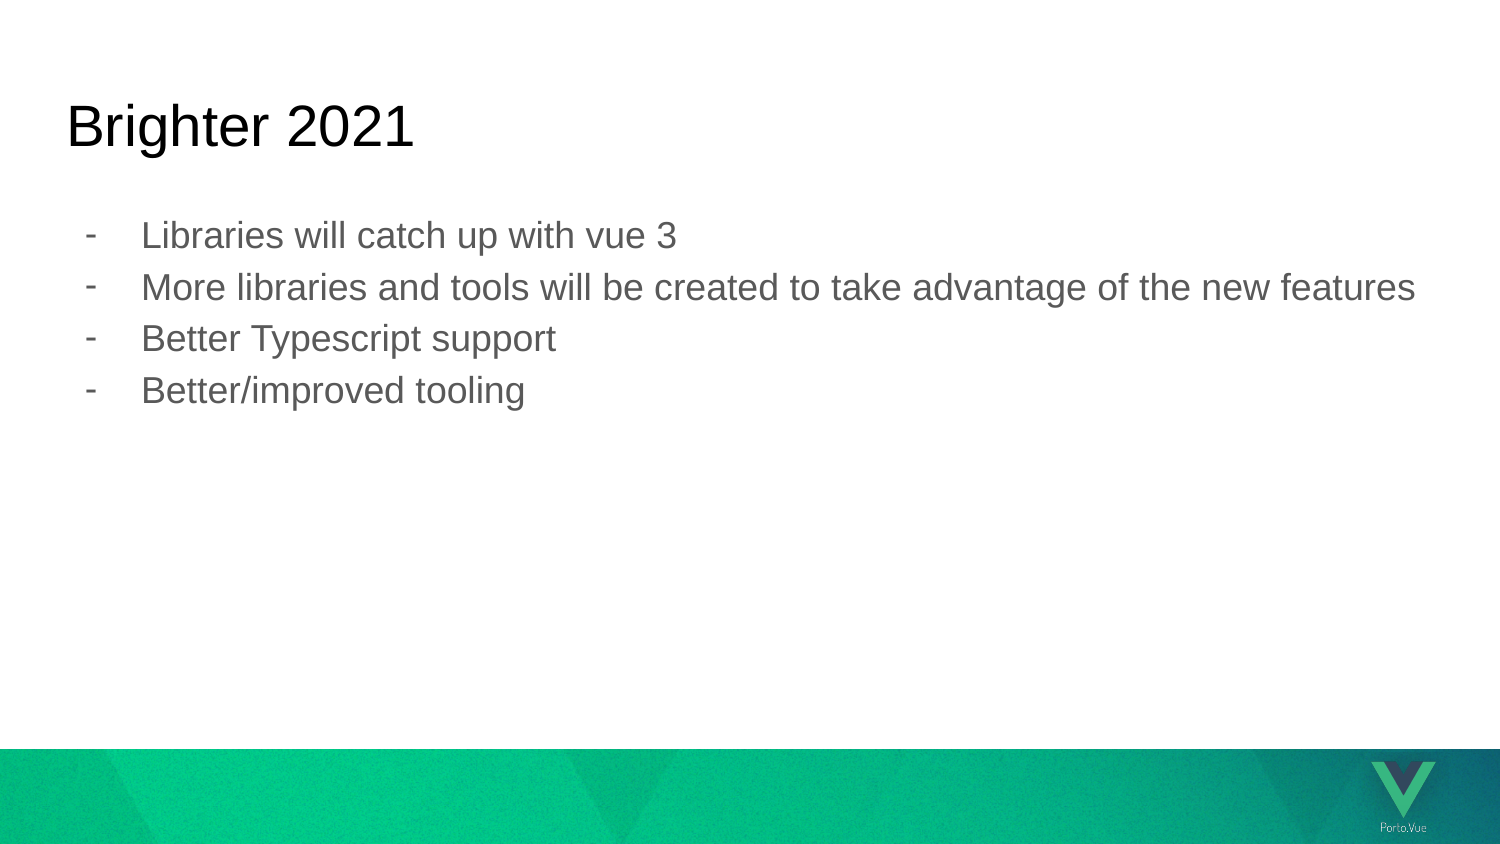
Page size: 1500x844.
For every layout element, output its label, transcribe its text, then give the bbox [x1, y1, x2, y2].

title Brighter 2021 [51, 72, 1449, 167]
list Libraries will catch up with vue 3 More libraries and tools will be created to take advantage of the new features Better Typescript support Better/improved tooling [51, 189, 1449, 750]
picture [0, 749, 1500, 844]
